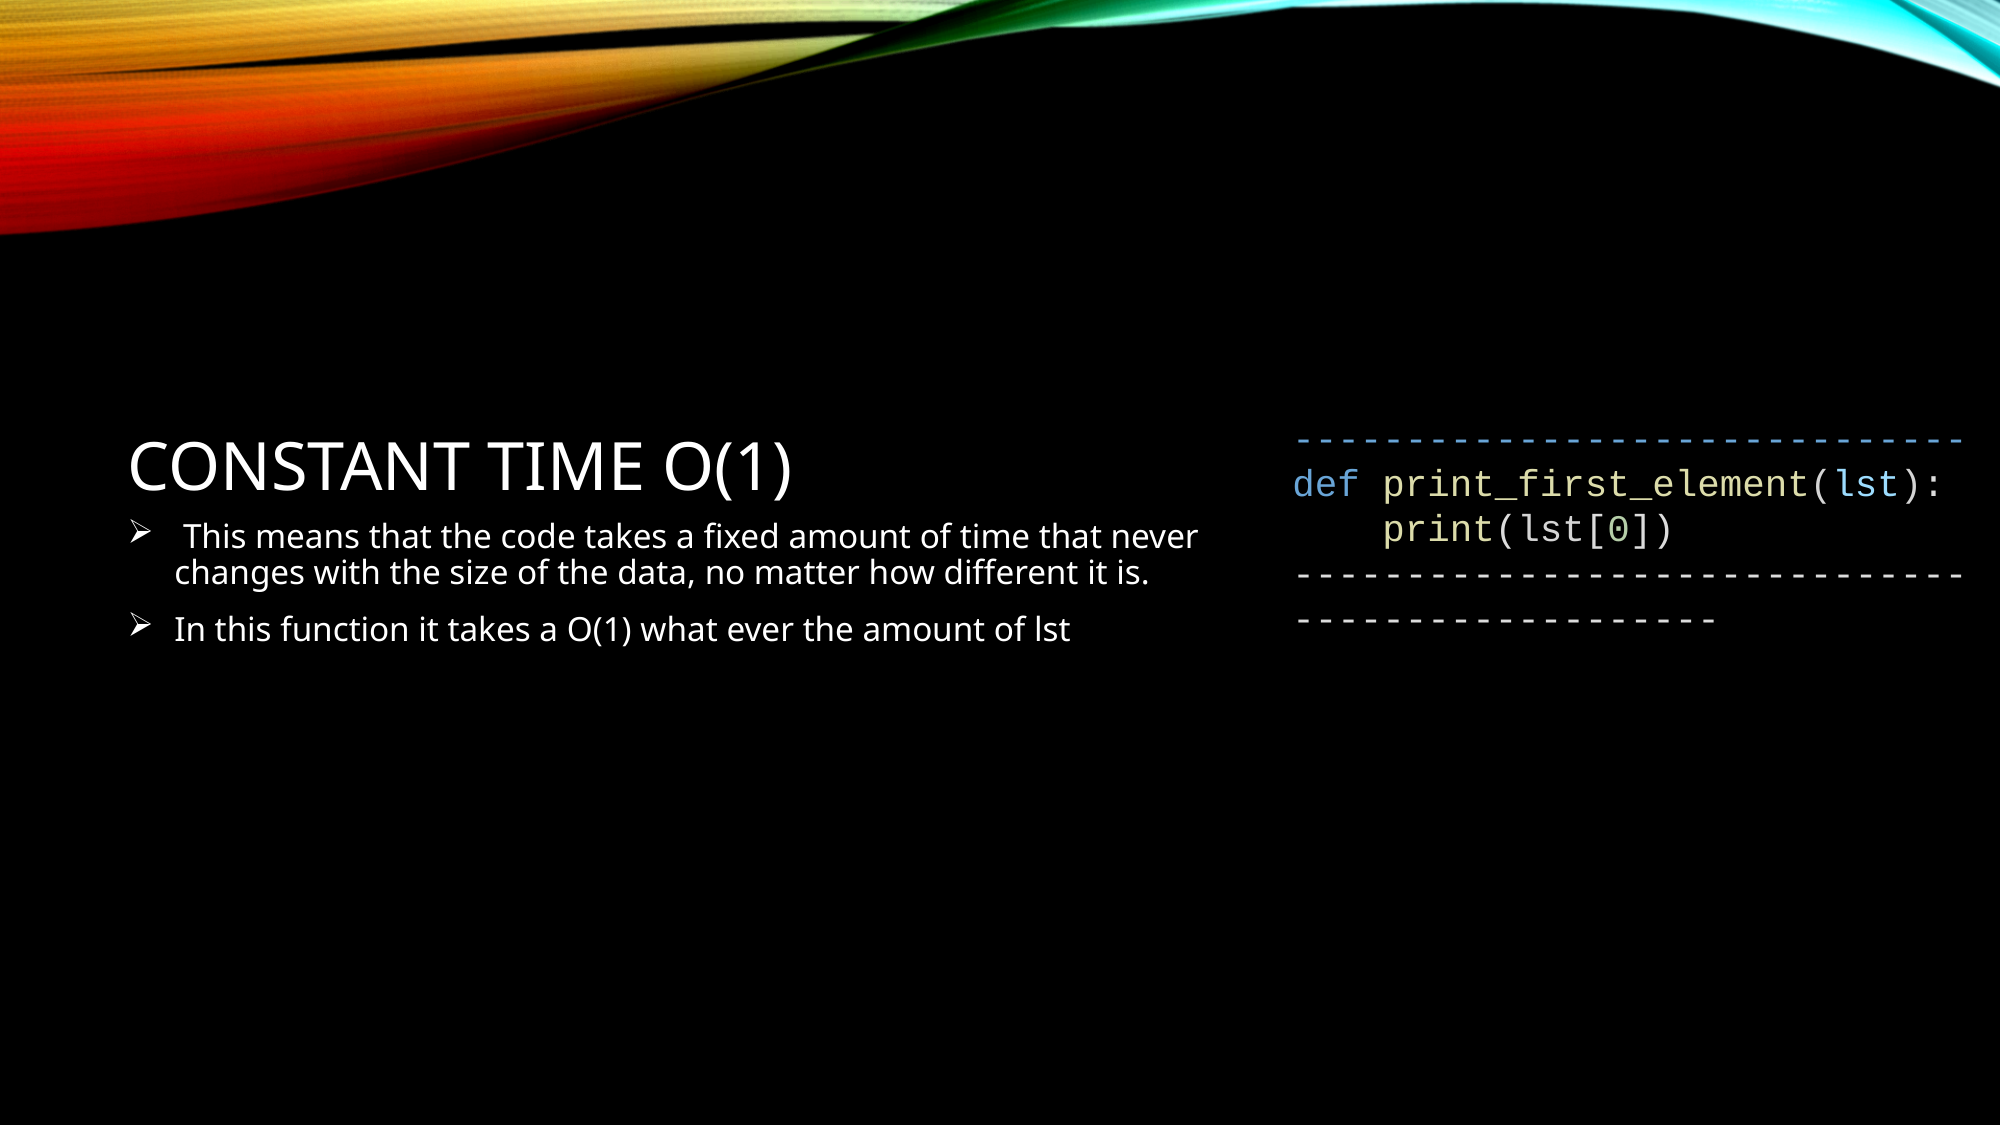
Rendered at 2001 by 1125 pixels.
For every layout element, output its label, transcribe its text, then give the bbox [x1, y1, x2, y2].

list This means that the code takes a fixed amount of time that never changes with the size of the data, no matter how different it is. In this function it takes a O(1) what ever the amount of lst [112, 512, 1240, 1021]
text_box ------------------------------ def print_first_element(lst): print(lst[0]) ------------------------------------------------- [1277, 406, 2000, 647]
picture [0, 0, 2000, 237]
title Constant time O(1) [112, 249, 1240, 512]
